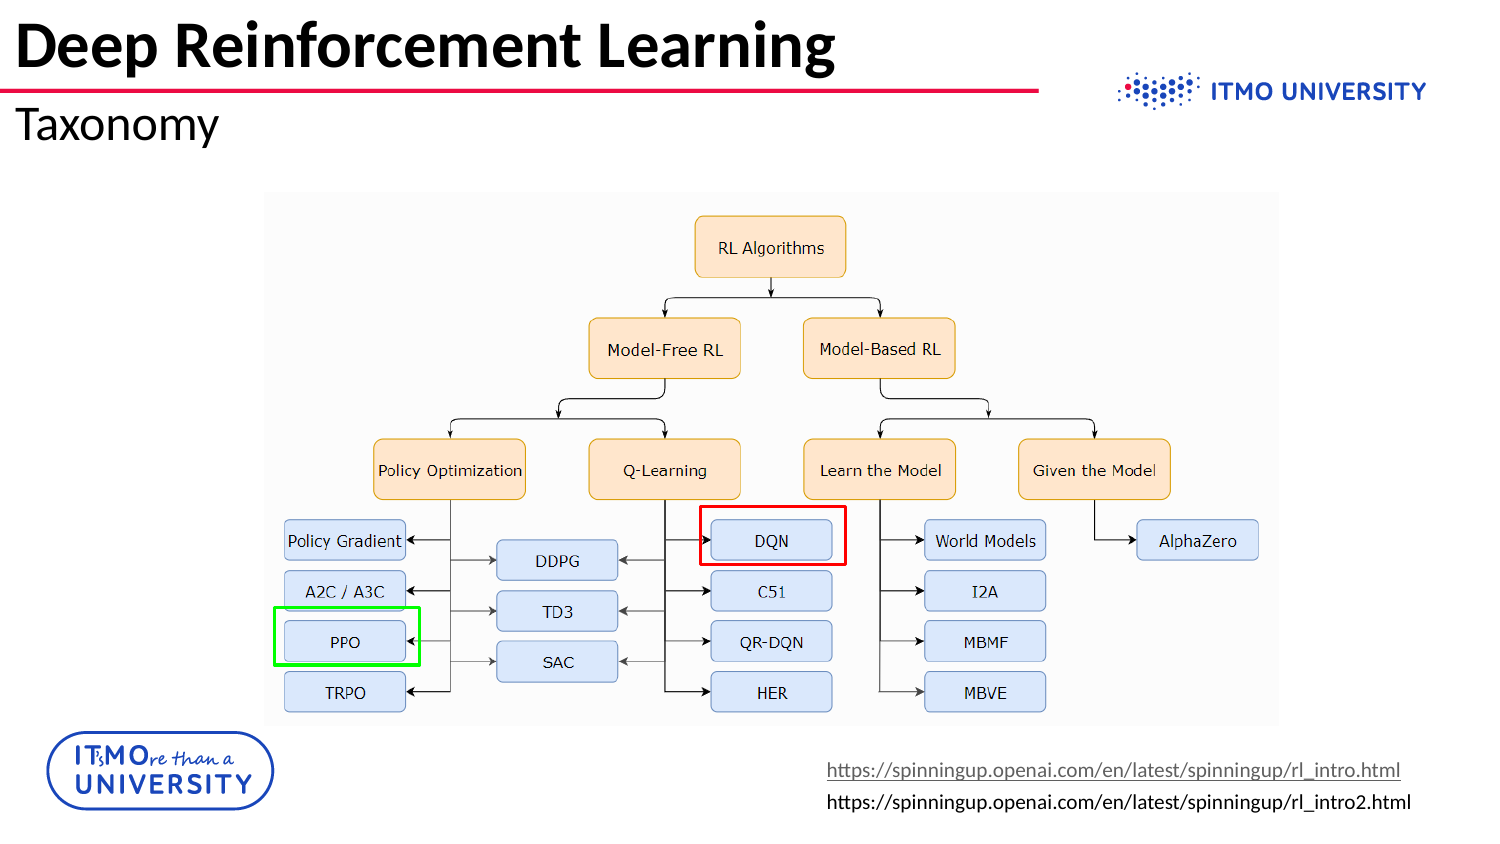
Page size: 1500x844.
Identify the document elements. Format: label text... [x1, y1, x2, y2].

list Taxonomy [0, 95, 1348, 251]
list https://spinningup.openai.com/en/latest/spinningup/rl_intro.html https://spinningup.openai.com/en/latest/spinningup/rl_intro2.html [811, 754, 1500, 826]
title Deep Reinforcement Learning [0, 0, 1423, 102]
picture [0, 0, 1500, 844]
